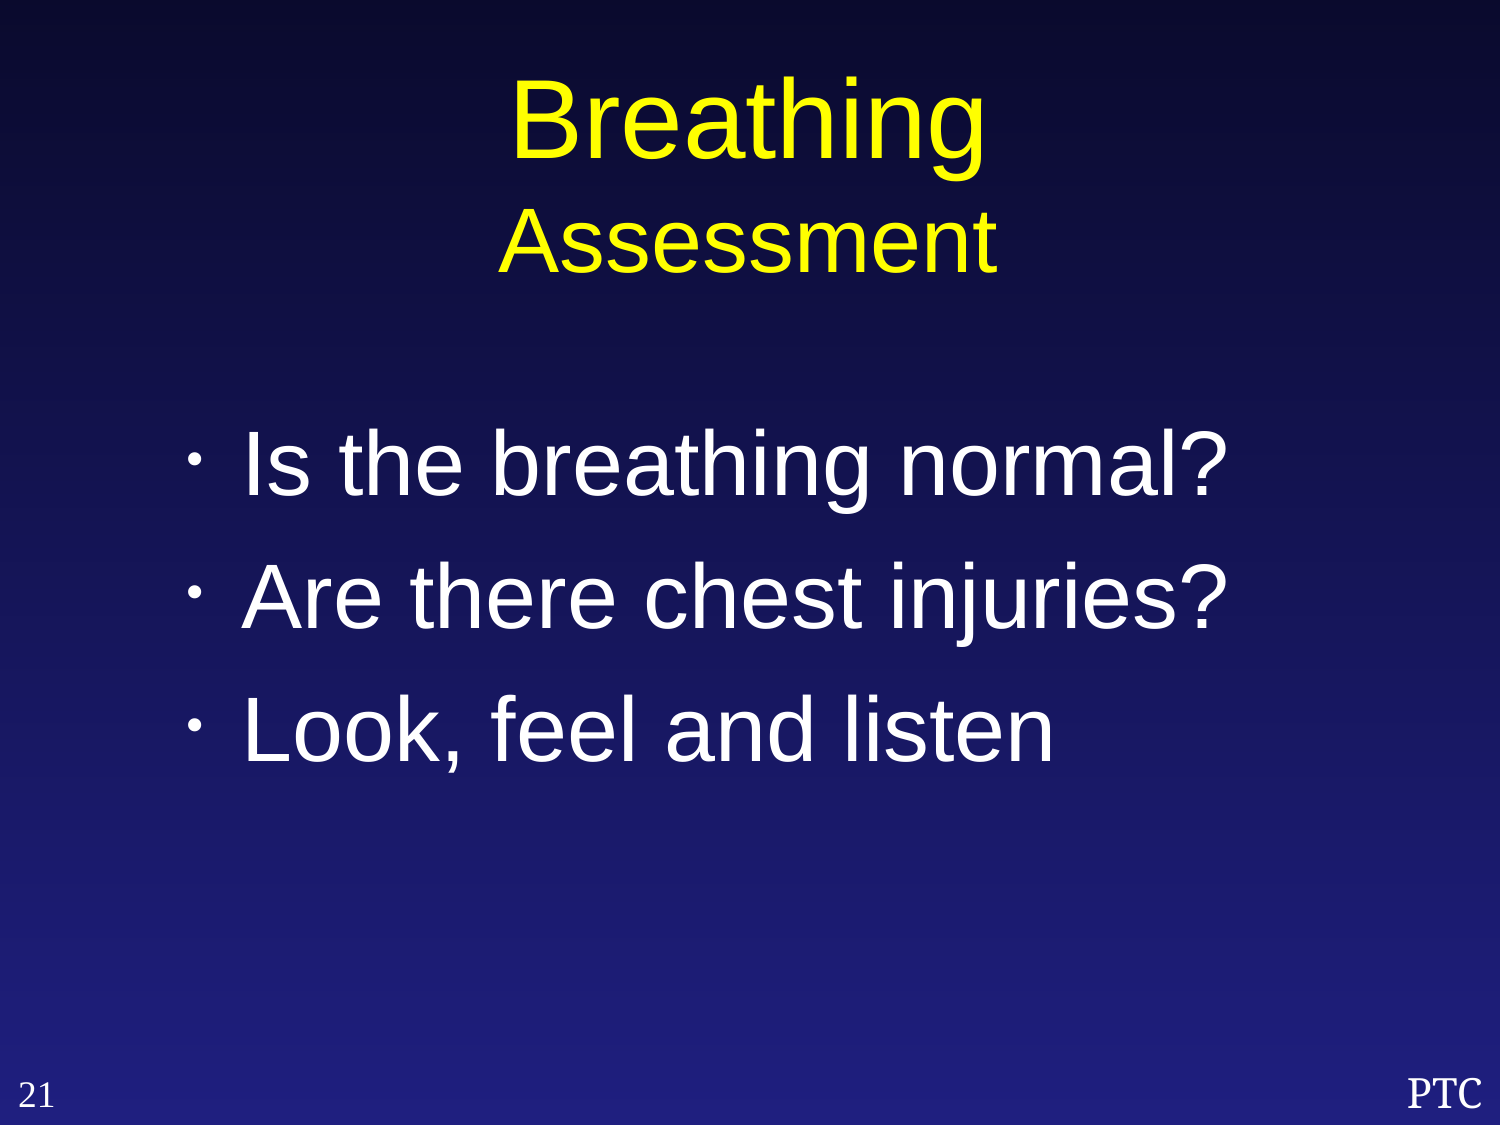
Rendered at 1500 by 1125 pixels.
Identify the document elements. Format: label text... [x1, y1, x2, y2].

text_box Breathing Assessment [111, 75, 1387, 263]
text_box Is the breathing normal? Are there chest injuries? Look, feel and listen [170, 396, 1387, 1015]
text_box 21 [3, 1061, 71, 1123]
